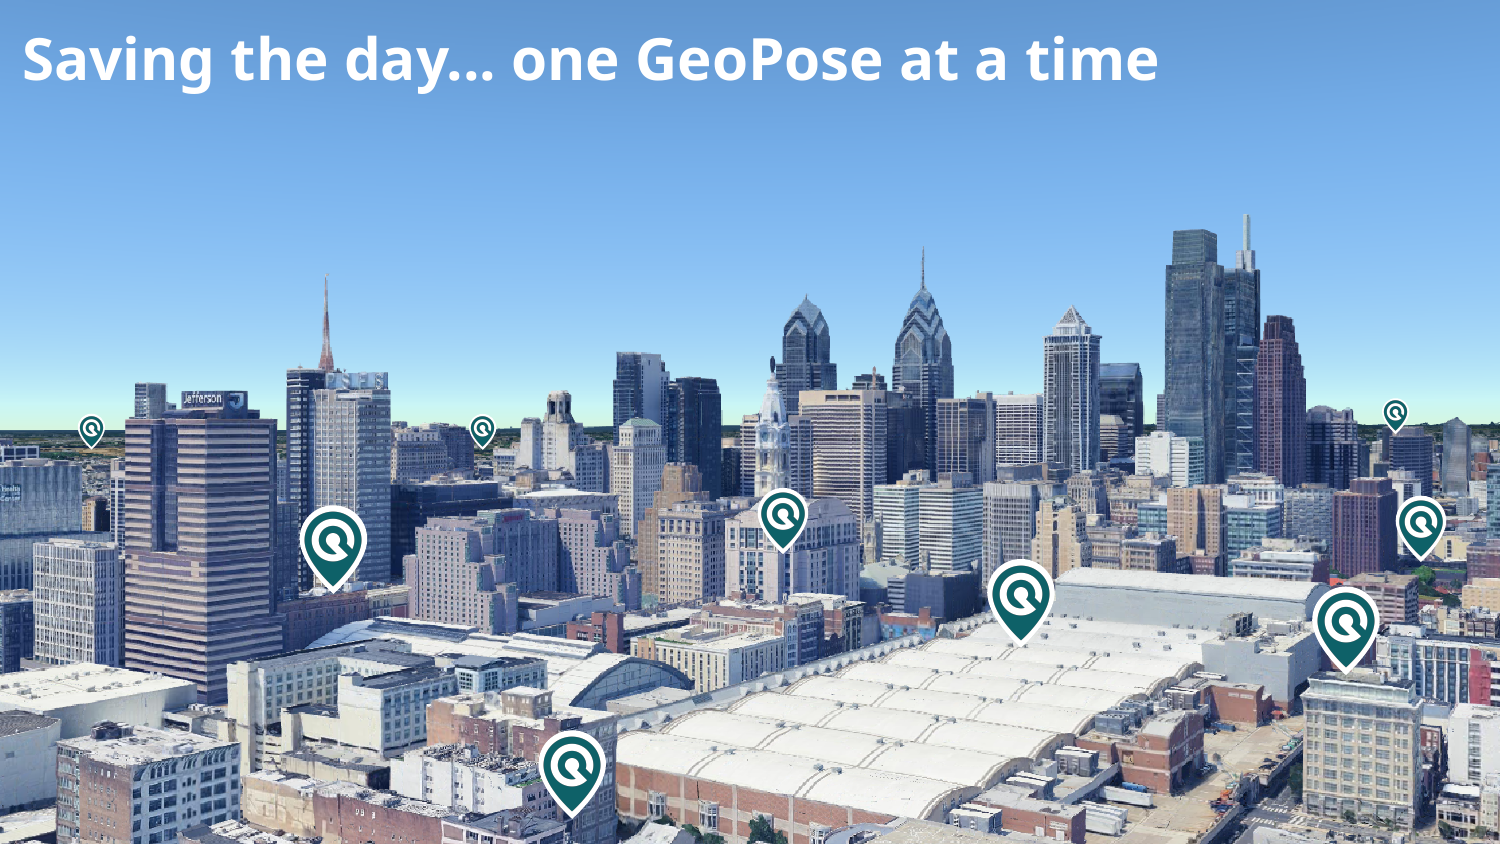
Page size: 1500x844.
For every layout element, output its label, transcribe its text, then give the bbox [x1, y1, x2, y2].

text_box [295, 505, 372, 595]
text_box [1380, 398, 1412, 435]
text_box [1308, 586, 1384, 676]
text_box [1392, 495, 1450, 563]
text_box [467, 413, 499, 451]
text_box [534, 730, 611, 820]
picture [0, 0, 1500, 844]
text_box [76, 413, 107, 450]
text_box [754, 487, 812, 555]
title Saving the day... one GeoPose at a time [15, 15, 1485, 105]
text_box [983, 558, 1059, 648]
